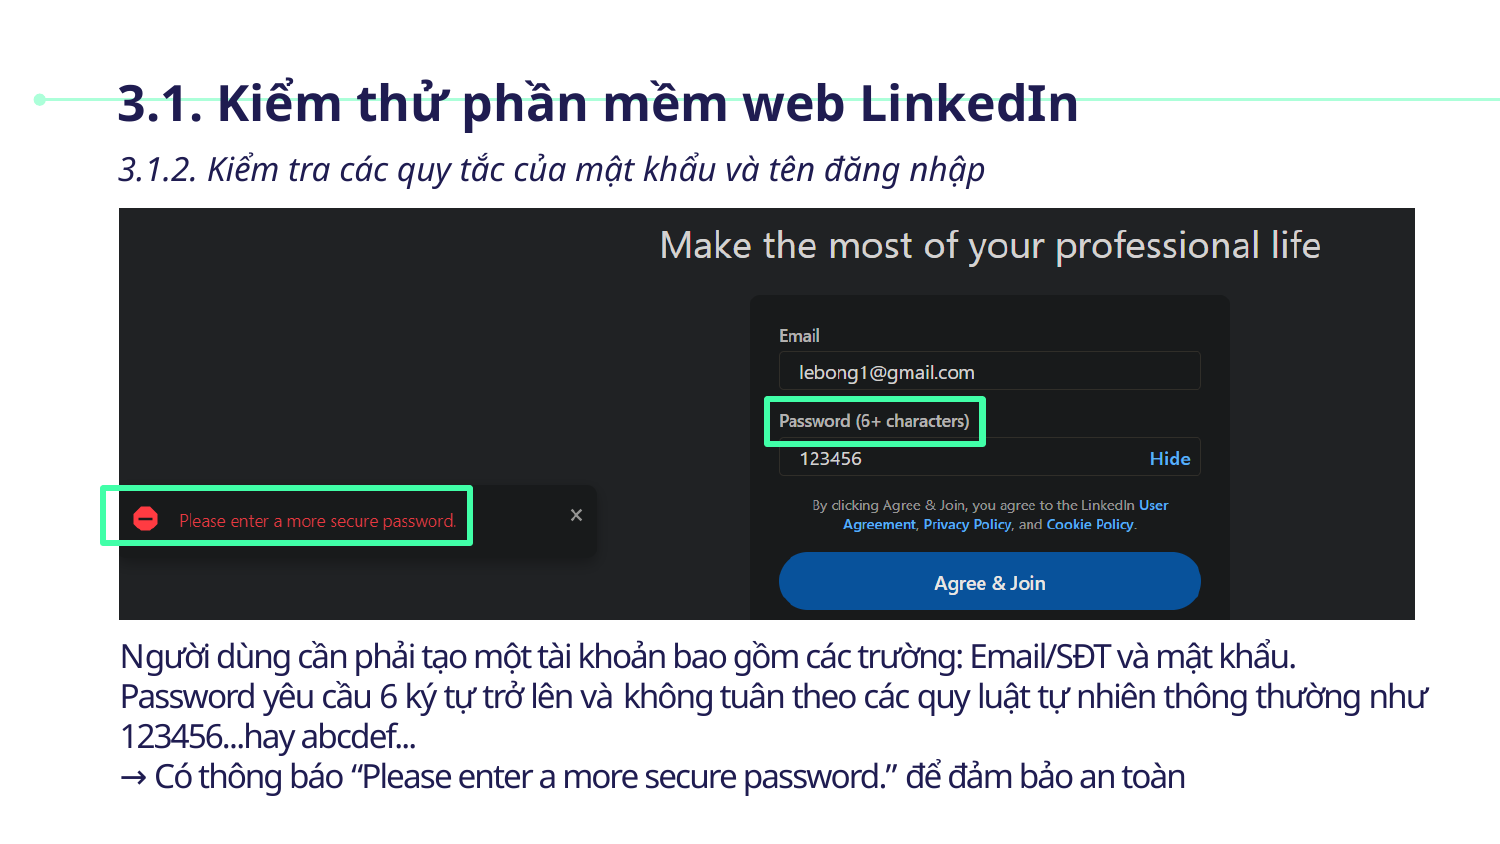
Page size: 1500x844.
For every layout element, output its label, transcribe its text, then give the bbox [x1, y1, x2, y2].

picture [119, 208, 1416, 621]
list Người dùng cần phải tạo một tài khoản bao gồm các trường: Email/SĐT và mật khẩu. Password yêu cầu 6 ký tự trở lên và không tuân theo các quy luật tự nhiên thông thường như 123456...hay abcdef... → Có thông báo “Please enter a more secure password.” để đảm bảo an toàn [81, 620, 1443, 844]
text_box 3.1.2. Kiểm tra các quy tắc của mật khẩu và tên đăng nhập [102, 127, 1324, 197]
text_box [101, 486, 114, 545]
text_box 3.1. Kiểm thử phần mềm web LinkedIn [102, 56, 1377, 145]
